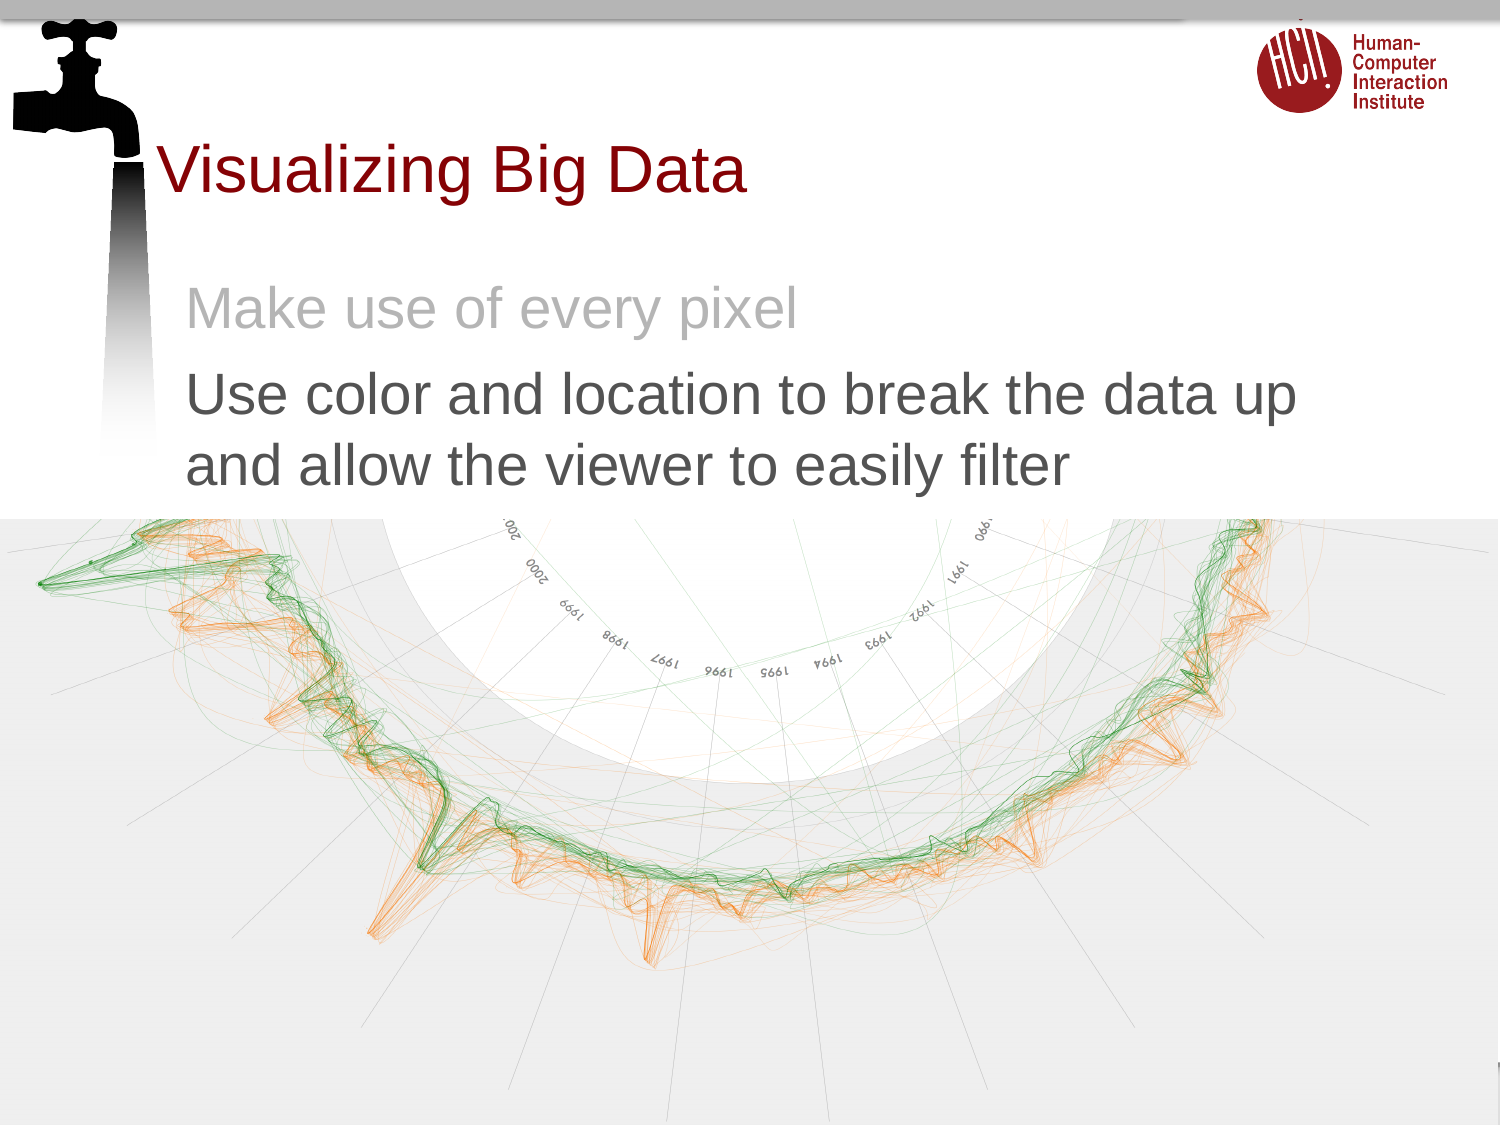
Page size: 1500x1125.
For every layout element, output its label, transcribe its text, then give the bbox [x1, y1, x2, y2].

picture [1257, 20, 1447, 113]
picture [0, 518, 1500, 1125]
title Visualizing Big Data [156, 50, 1187, 214]
picture [13, 20, 140, 158]
list Make use of every pixel Use color and location to break the data up and allow the viewer to easily filter [185, 269, 1342, 515]
